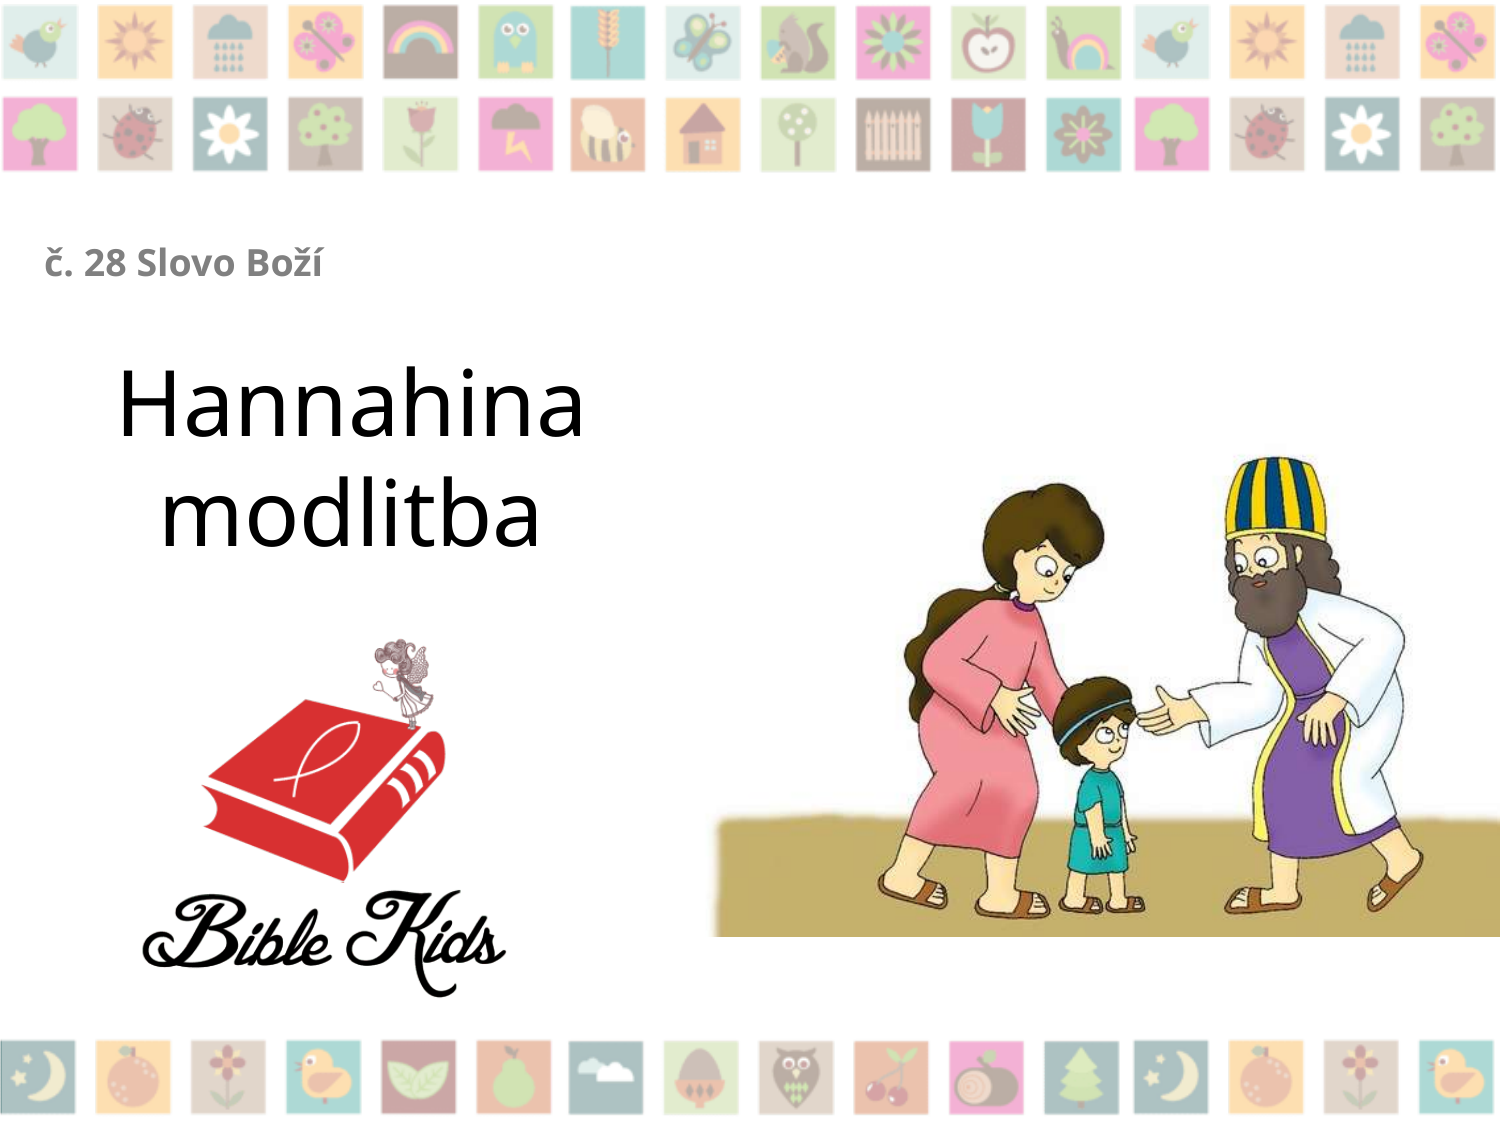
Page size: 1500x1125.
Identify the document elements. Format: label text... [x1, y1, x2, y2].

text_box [0, 1028, 1500, 1118]
picture [117, 600, 544, 1027]
text_box Hannahina modlitba [29, 336, 638, 572]
text_box č. 28 Slovo Boží [29, 231, 543, 292]
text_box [0, 3, 1500, 181]
picture [643, 328, 1500, 937]
